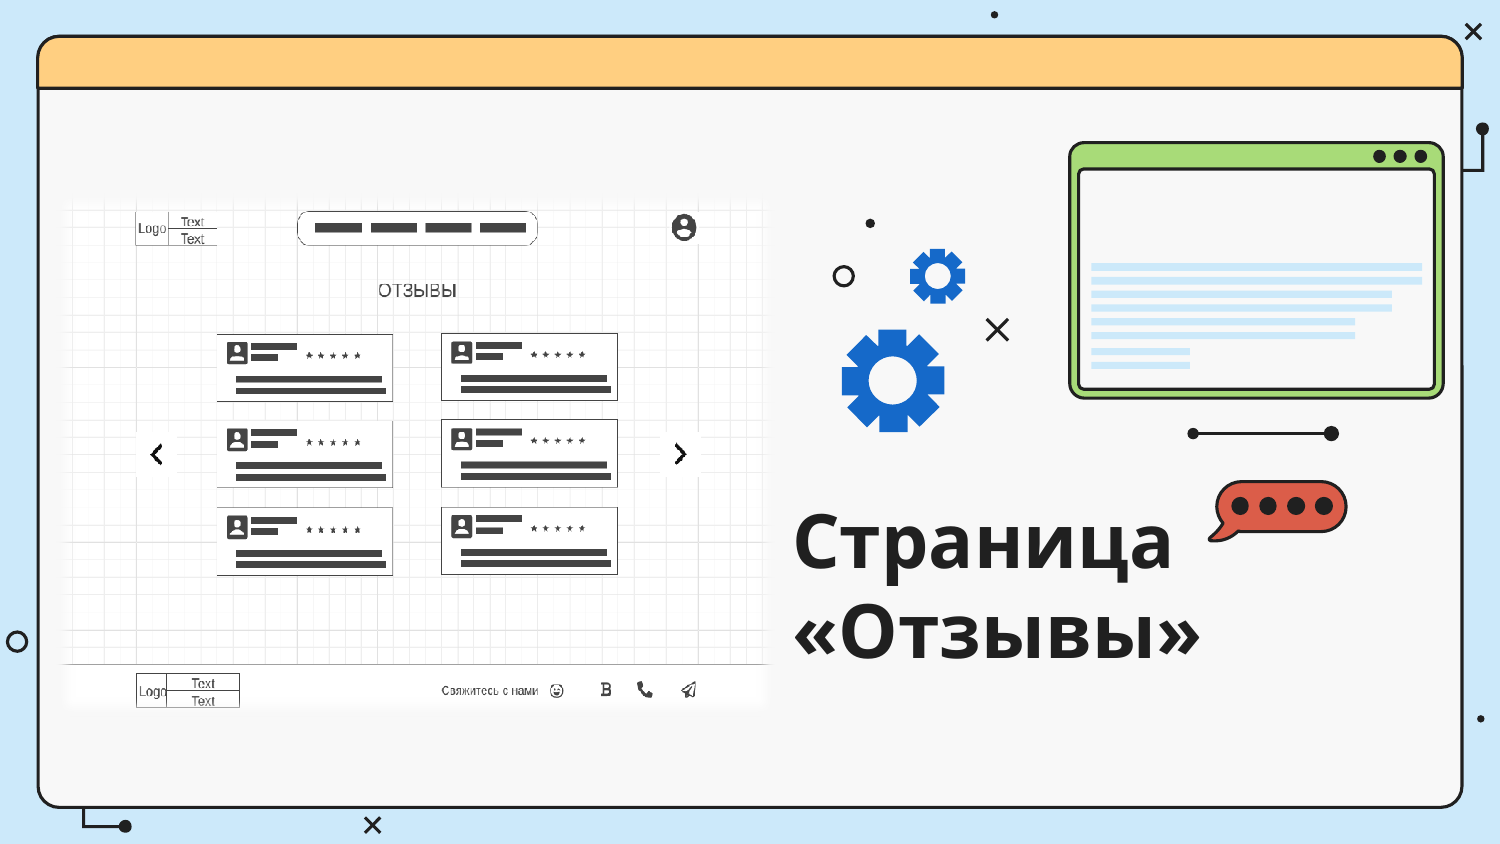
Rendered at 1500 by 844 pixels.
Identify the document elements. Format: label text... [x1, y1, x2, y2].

picture [56, 192, 775, 717]
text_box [833, 218, 1009, 433]
title Страница «Отзывы» [780, 501, 1452, 689]
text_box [1069, 142, 1444, 542]
